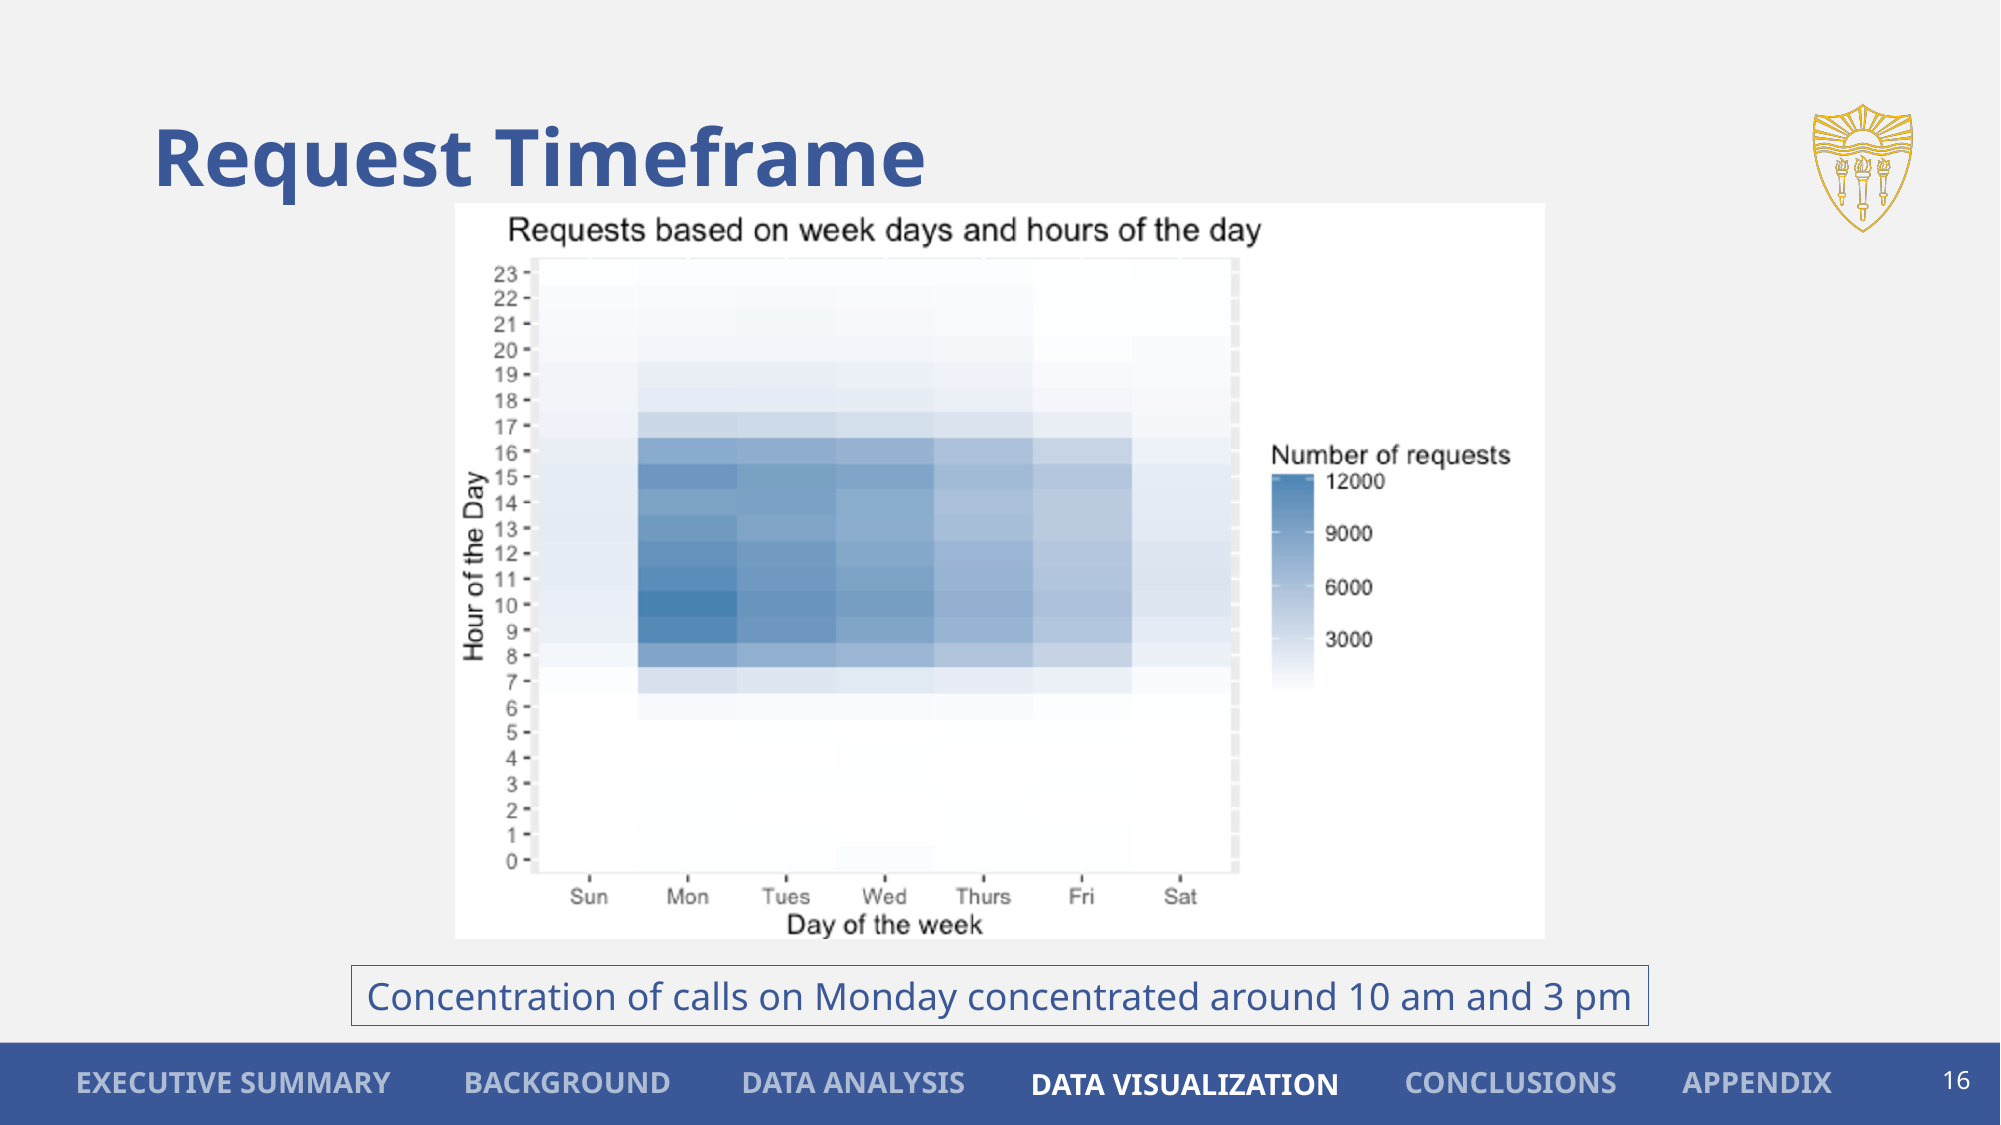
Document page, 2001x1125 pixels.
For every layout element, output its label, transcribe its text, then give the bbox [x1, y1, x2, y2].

picture [1863, 85, 1945, 250]
text_box EXECUTIVE SUMMARY [60, 1057, 407, 1108]
text_box DATA VISUALIZATION [1015, 1058, 1355, 1109]
slide_number 16 [1535, 1051, 1986, 1112]
picture [455, 203, 1545, 939]
text_box Concentration of calls on Monday concentrated around 10 am and 3 pm [351, 965, 1649, 1026]
text_box APPENDIX [1667, 1057, 1848, 1108]
text_box CONCLUSIONS [1389, 1057, 1632, 1108]
text_box DATA ANALYSIS [726, 1057, 981, 1108]
title Request Timeframe [137, 52, 1863, 271]
text_box BACKGROUND [448, 1057, 687, 1108]
